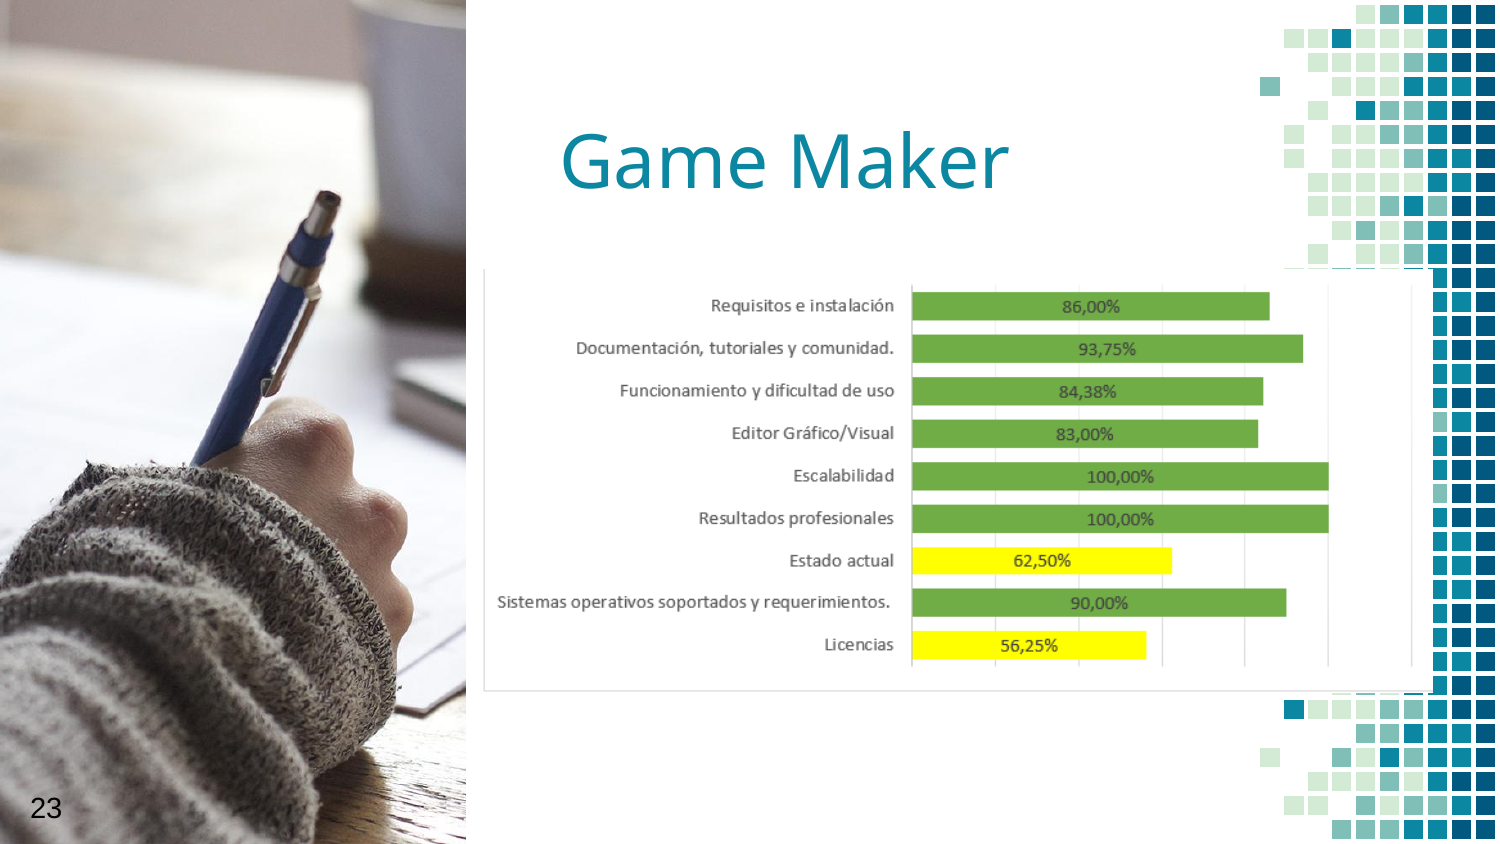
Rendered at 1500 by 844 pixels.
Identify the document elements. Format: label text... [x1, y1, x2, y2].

title Game Maker [544, 109, 1157, 219]
picture [0, 0, 467, 844]
picture [476, 269, 1434, 693]
